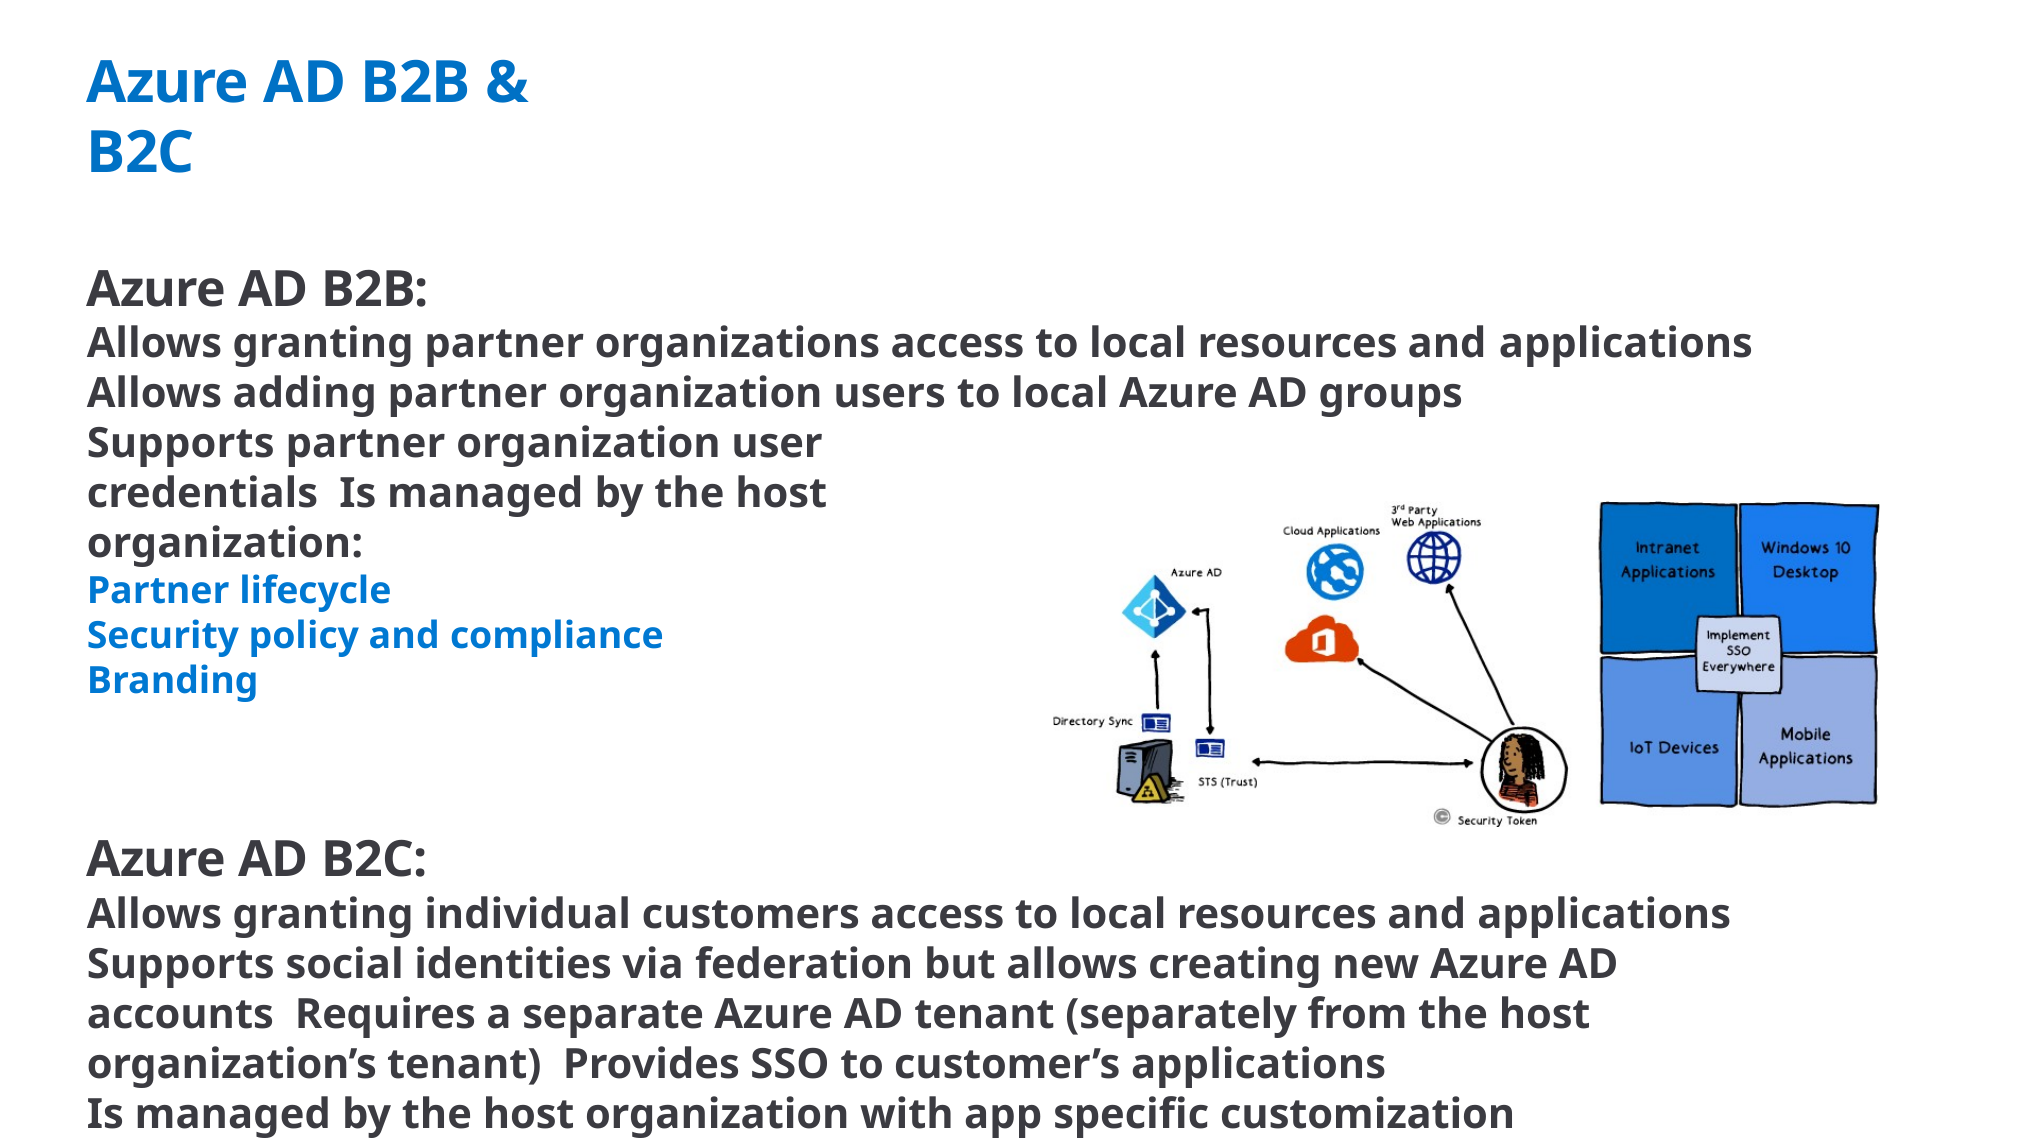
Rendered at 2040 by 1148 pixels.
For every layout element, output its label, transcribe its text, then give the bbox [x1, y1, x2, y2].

title Azure AD B2B & B2C [84, 42, 618, 237]
text_box Azure AD B2B: Allows granting partner organizations access to local resources and applications Allows adding partner organization users to local Azure AD groups Supports partner organization user credentials Is managed by the host organization: Partner lifecycle Security policy and compliance Branding Azure AD B2C: Allows granting individual customers access to local resources and applications Supports social identities via federation but allows creating new Azure AD accounts Requires a separate Azure AD tenant (separately from the host organization’s tenant) Provides SSO to customer’s applications Is managed by the host organization with app specific customization [84, 253, 1754, 1137]
text_box [1754, 501, 1880, 828]
